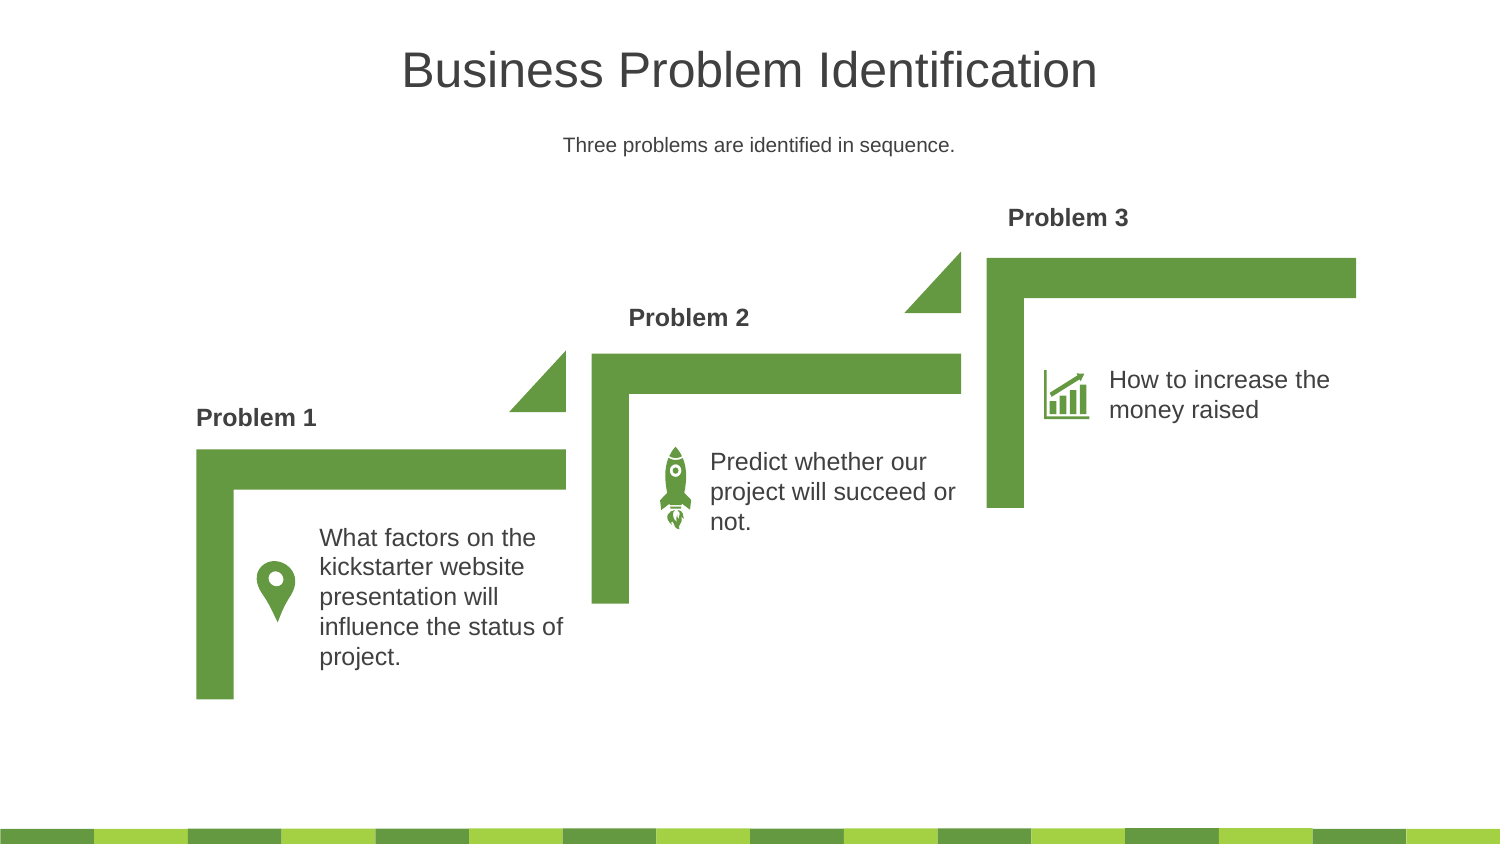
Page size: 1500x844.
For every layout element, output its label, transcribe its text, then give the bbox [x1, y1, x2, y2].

list Three problems are identified in sequence. [8, 119, 1500, 168]
list Business Problem Identification [0, 19, 1500, 116]
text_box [190, 196, 1378, 700]
